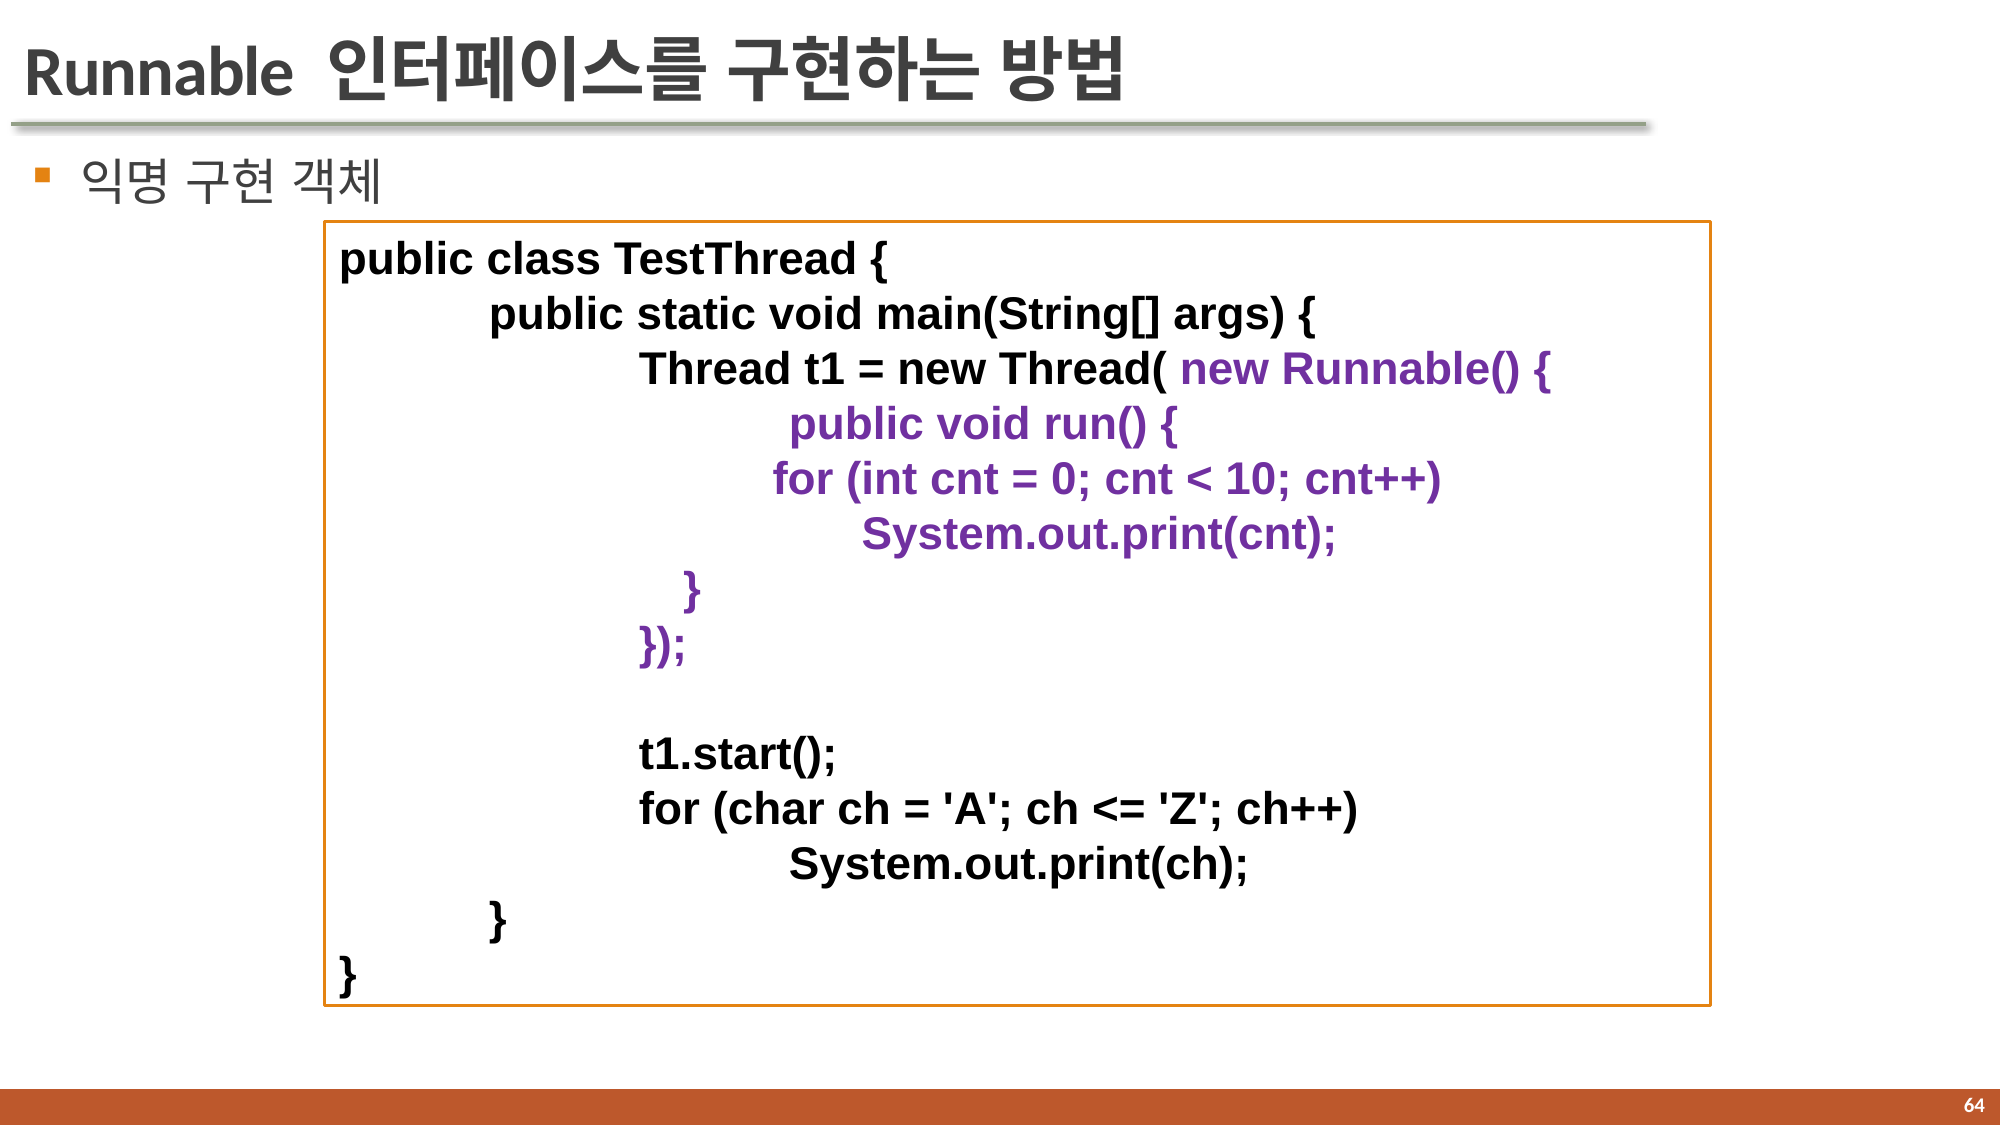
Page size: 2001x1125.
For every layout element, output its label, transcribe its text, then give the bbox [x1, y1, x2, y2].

list 익명 구현 객체 [31, 149, 1945, 1067]
text_box public class TestThread { public static void main(String[] args) { Thread t1 = new Thread( new Runnable() { public void run() { for (int cnt = 0; cnt < 10; cnt++) System.out.print(cnt); } }); t1.start(); for (char ch = 'A'; ch <= 'Z'; ch++) System.out.print(ch); } } [323, 220, 1712, 1007]
slide_number 63 [1784, 1083, 2000, 1125]
title Runnable 인터페이스를 구현하는 방법 [9, 17, 1660, 118]
